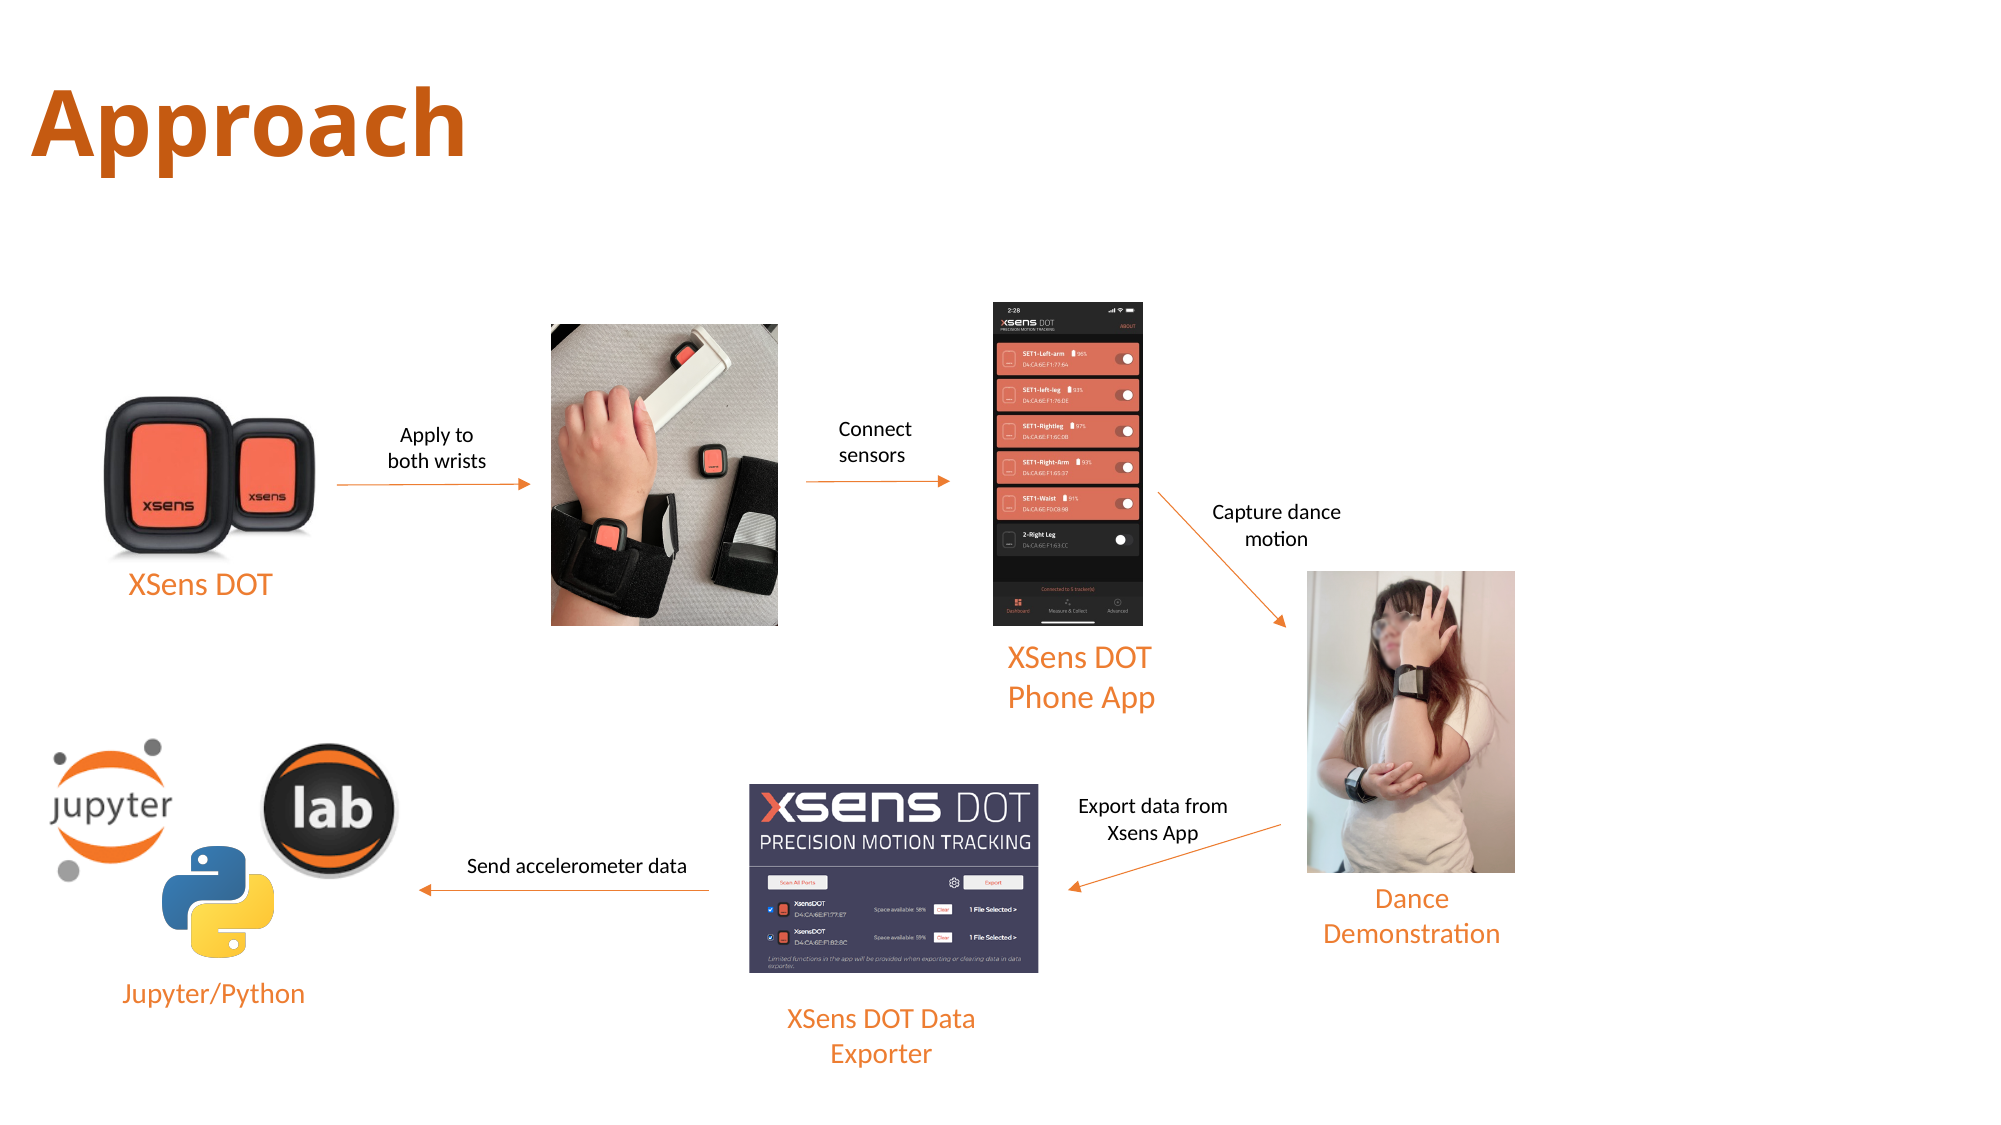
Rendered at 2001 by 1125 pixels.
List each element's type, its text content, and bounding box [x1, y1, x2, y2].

text_box XSens DOT [114, 567, 313, 610]
picture [749, 784, 1039, 973]
text_box Export data from Xsens App [1059, 784, 1247, 852]
text_box Dance Demonstration [1274, 872, 1550, 957]
title Approach [16, 18, 1742, 236]
text_box Send accelerometer data [452, 844, 708, 886]
picture [993, 302, 1143, 626]
picture [25, 723, 411, 958]
text_box Capture dance motion [1196, 489, 1357, 559]
text_box Apply to both wrists [371, 413, 503, 481]
picture [551, 324, 778, 626]
text_box Jupyter/Python [107, 966, 329, 1017]
text_box XSens DOT Phone App [993, 627, 1210, 723]
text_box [1157, 492, 1287, 628]
picture [91, 382, 336, 567]
text_box XSens DOT Data Exporter [743, 992, 1020, 1077]
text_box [1067, 824, 1281, 891]
text_box Connect sensors [824, 406, 940, 474]
picture [1307, 571, 1515, 873]
